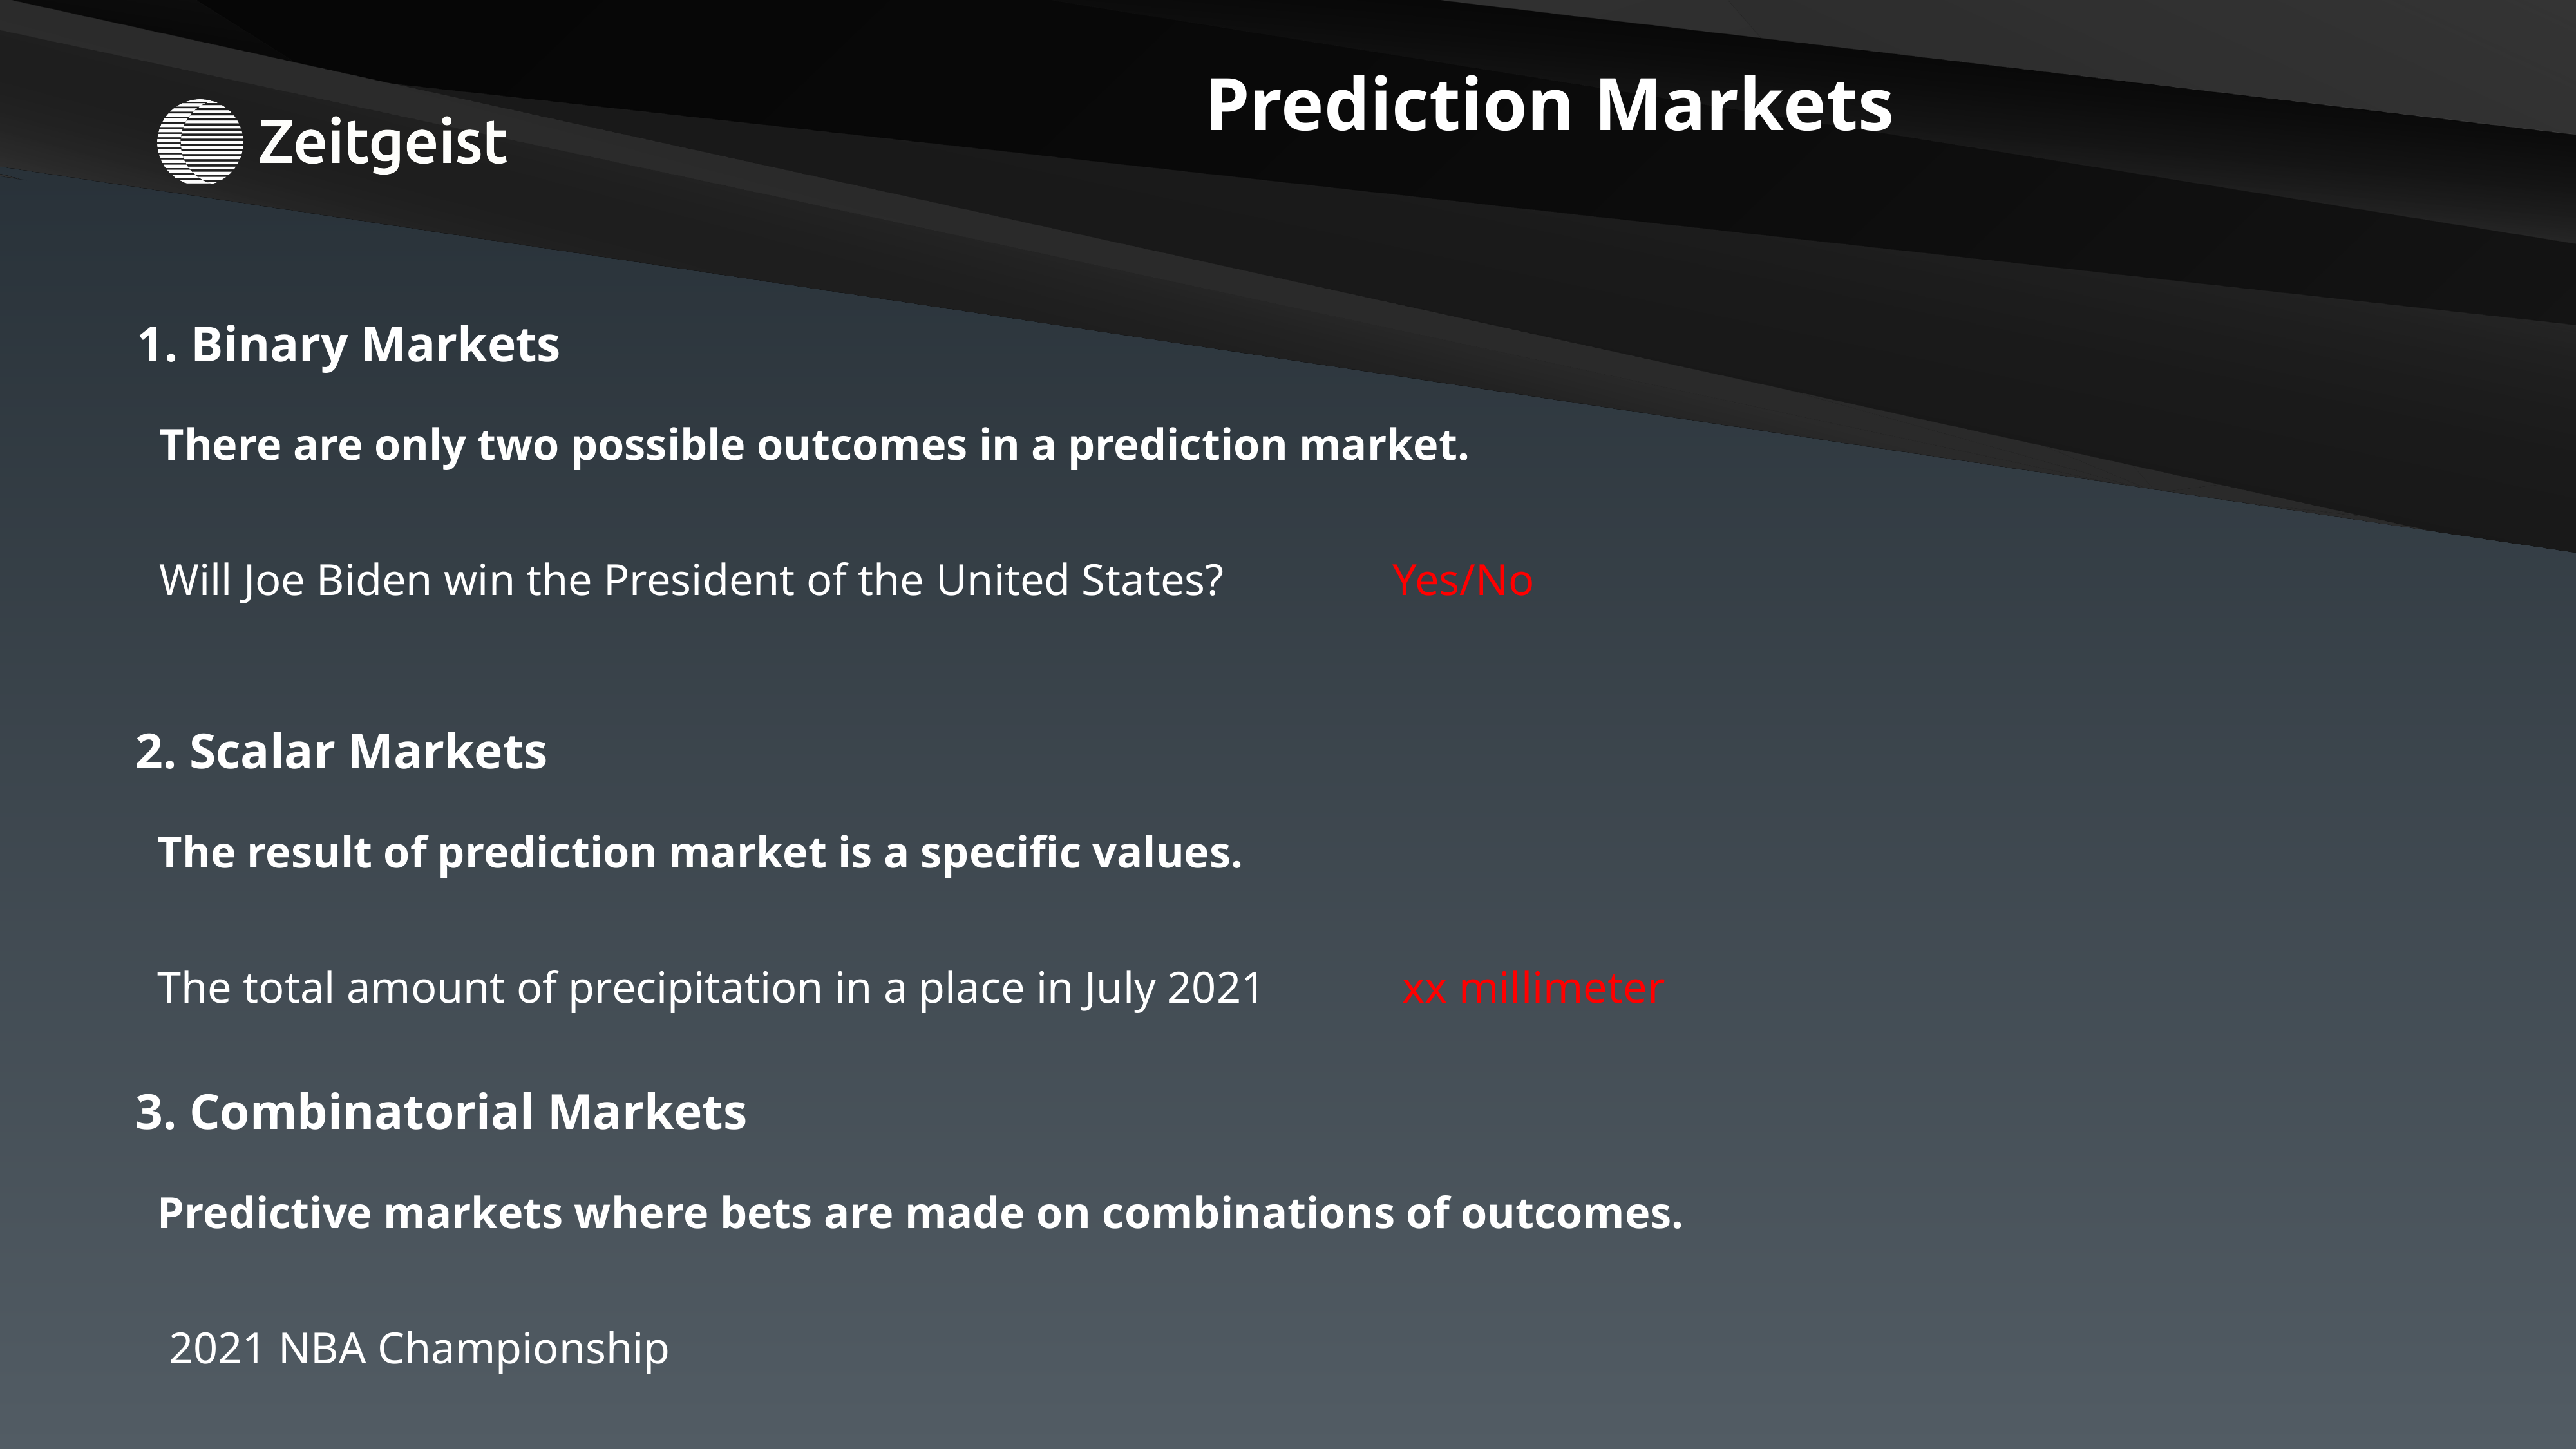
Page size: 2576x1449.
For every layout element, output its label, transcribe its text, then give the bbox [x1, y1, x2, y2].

picture [0, 0, 2576, 553]
text_box 3. Combinatorial Markets Predictive markets where bets are made on combinations of outcomes. 2021 NBA Championship [129, 1064, 2329, 1445]
text_box 2. Scalar Markets The result of prediction market is a specific values. The total amount of precipitation in a place in July 2021 xx millimeter [129, 703, 2251, 1018]
text_box 1. Binary Markets There are only two possible outcomes in a prediction market. Will Joe Biden win the President of the United States? Yes/No [131, 553, 1831, 610]
